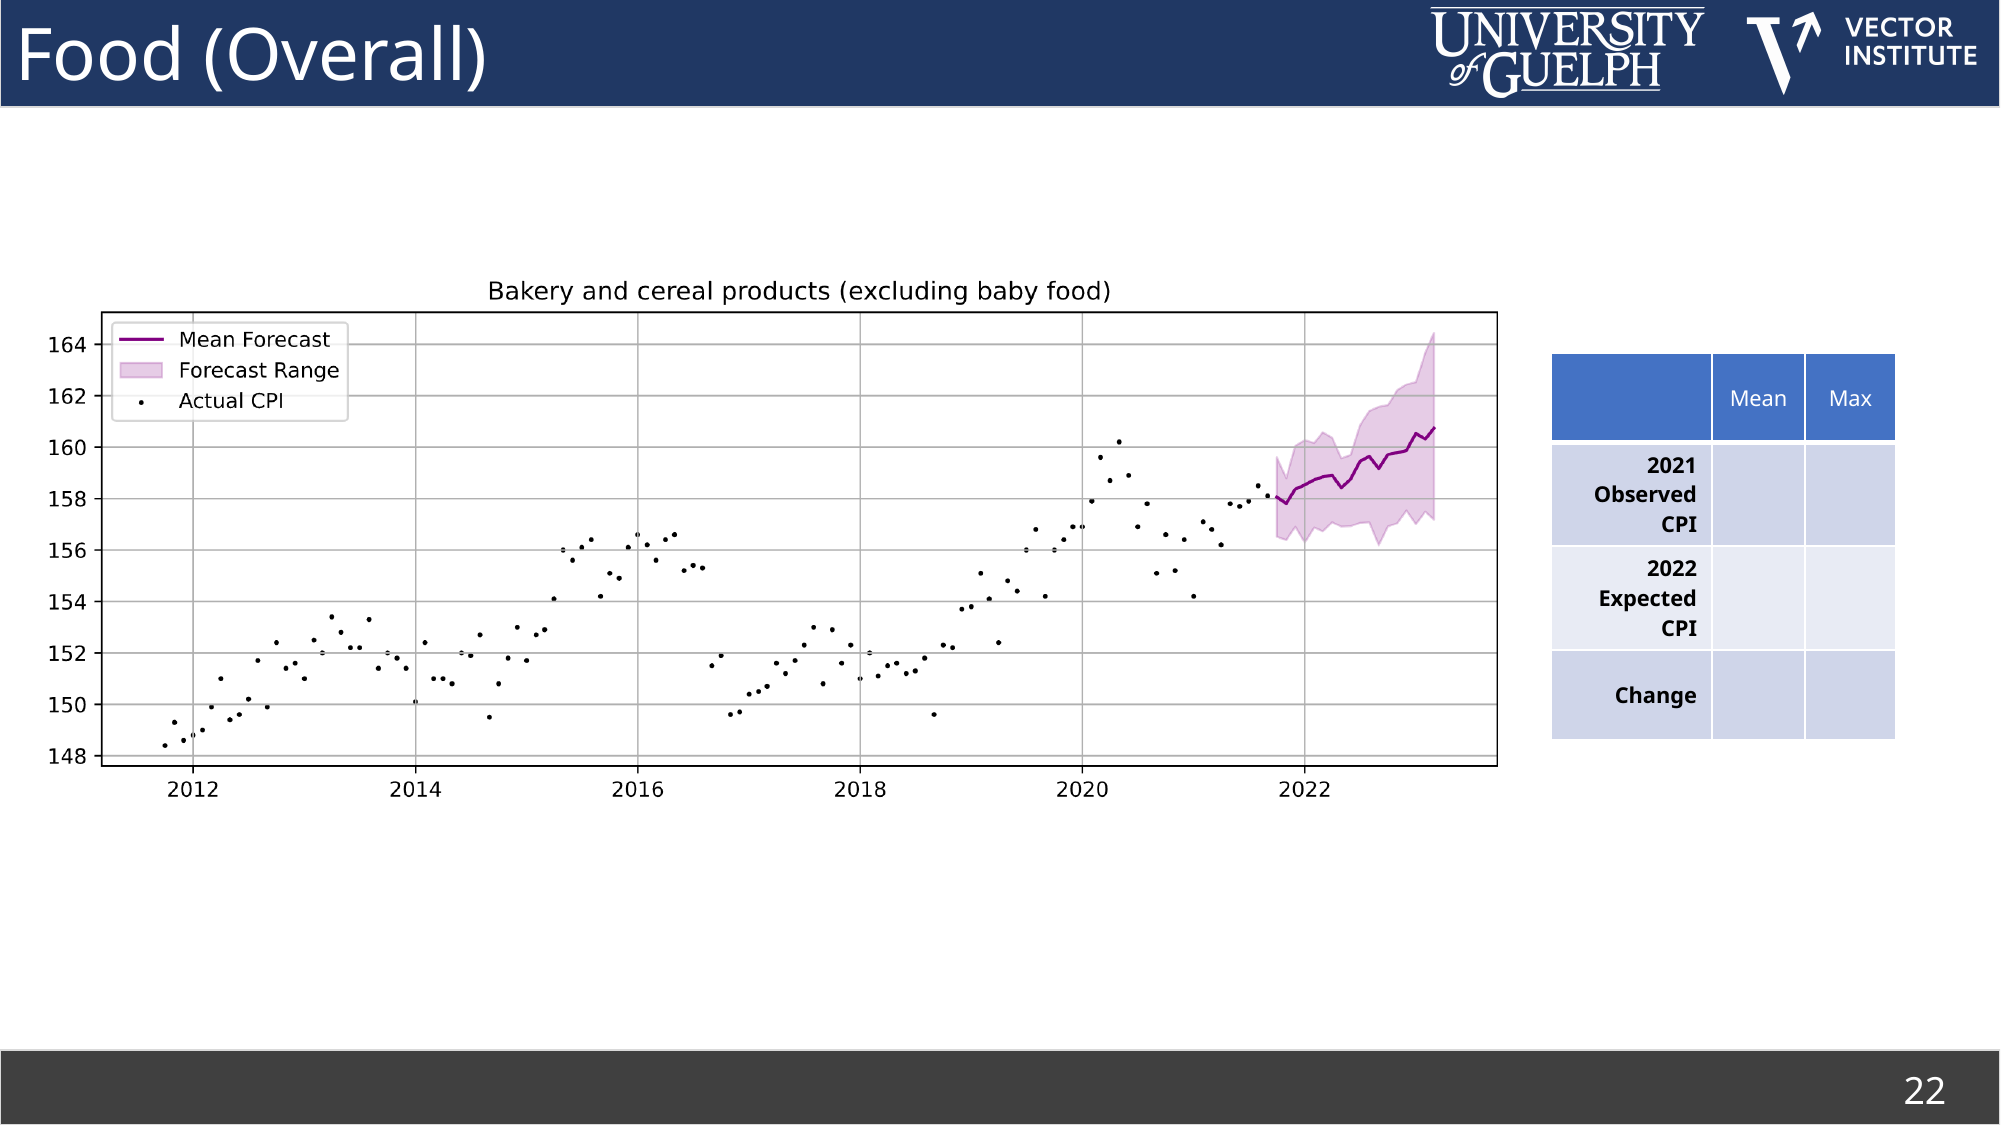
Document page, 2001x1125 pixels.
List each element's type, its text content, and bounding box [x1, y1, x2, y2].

picture [32, 265, 1512, 816]
table_header Mean [1713, 354, 1804, 440]
table_cell [1806, 651, 1895, 739]
table_cell [1713, 445, 1804, 545]
table_cell 2021 Observed CPI [1552, 445, 1711, 545]
slide_number 22 [1511, 1059, 1962, 1120]
title Food (Overall) [0, 0, 2000, 103]
table_cell [1713, 547, 1804, 649]
table_header Max [1806, 354, 1895, 440]
table_cell [1713, 651, 1804, 739]
table_cell Change [1552, 651, 1711, 739]
table_cell [1806, 547, 1895, 649]
table_cell [1806, 445, 1895, 545]
table_header [1552, 354, 1711, 440]
table_cell 2022 Expected CPI [1552, 547, 1711, 649]
